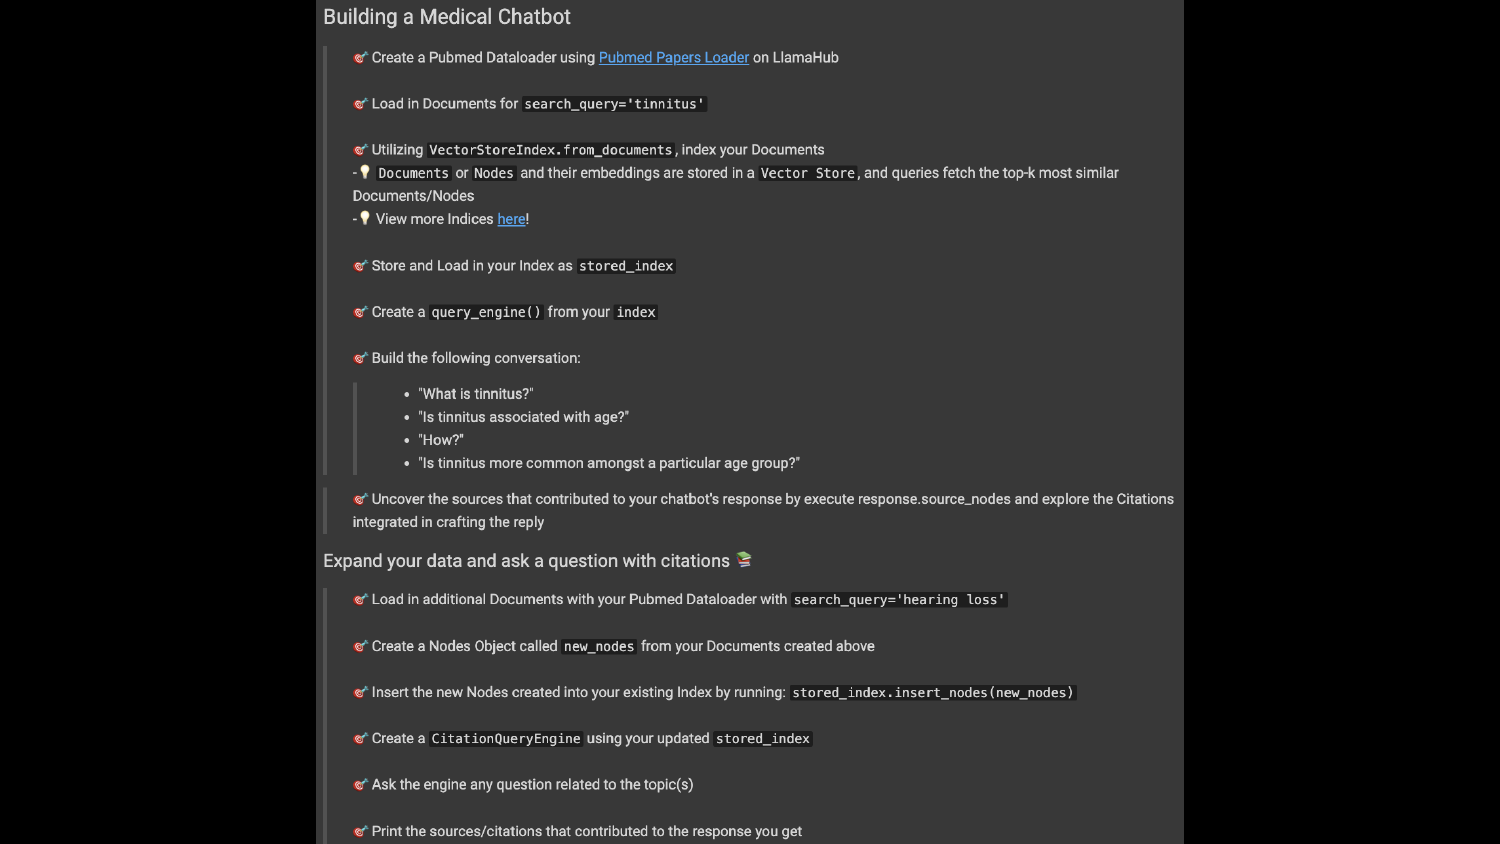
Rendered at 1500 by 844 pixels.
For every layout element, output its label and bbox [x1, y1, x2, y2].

picture [316, 0, 1184, 844]
